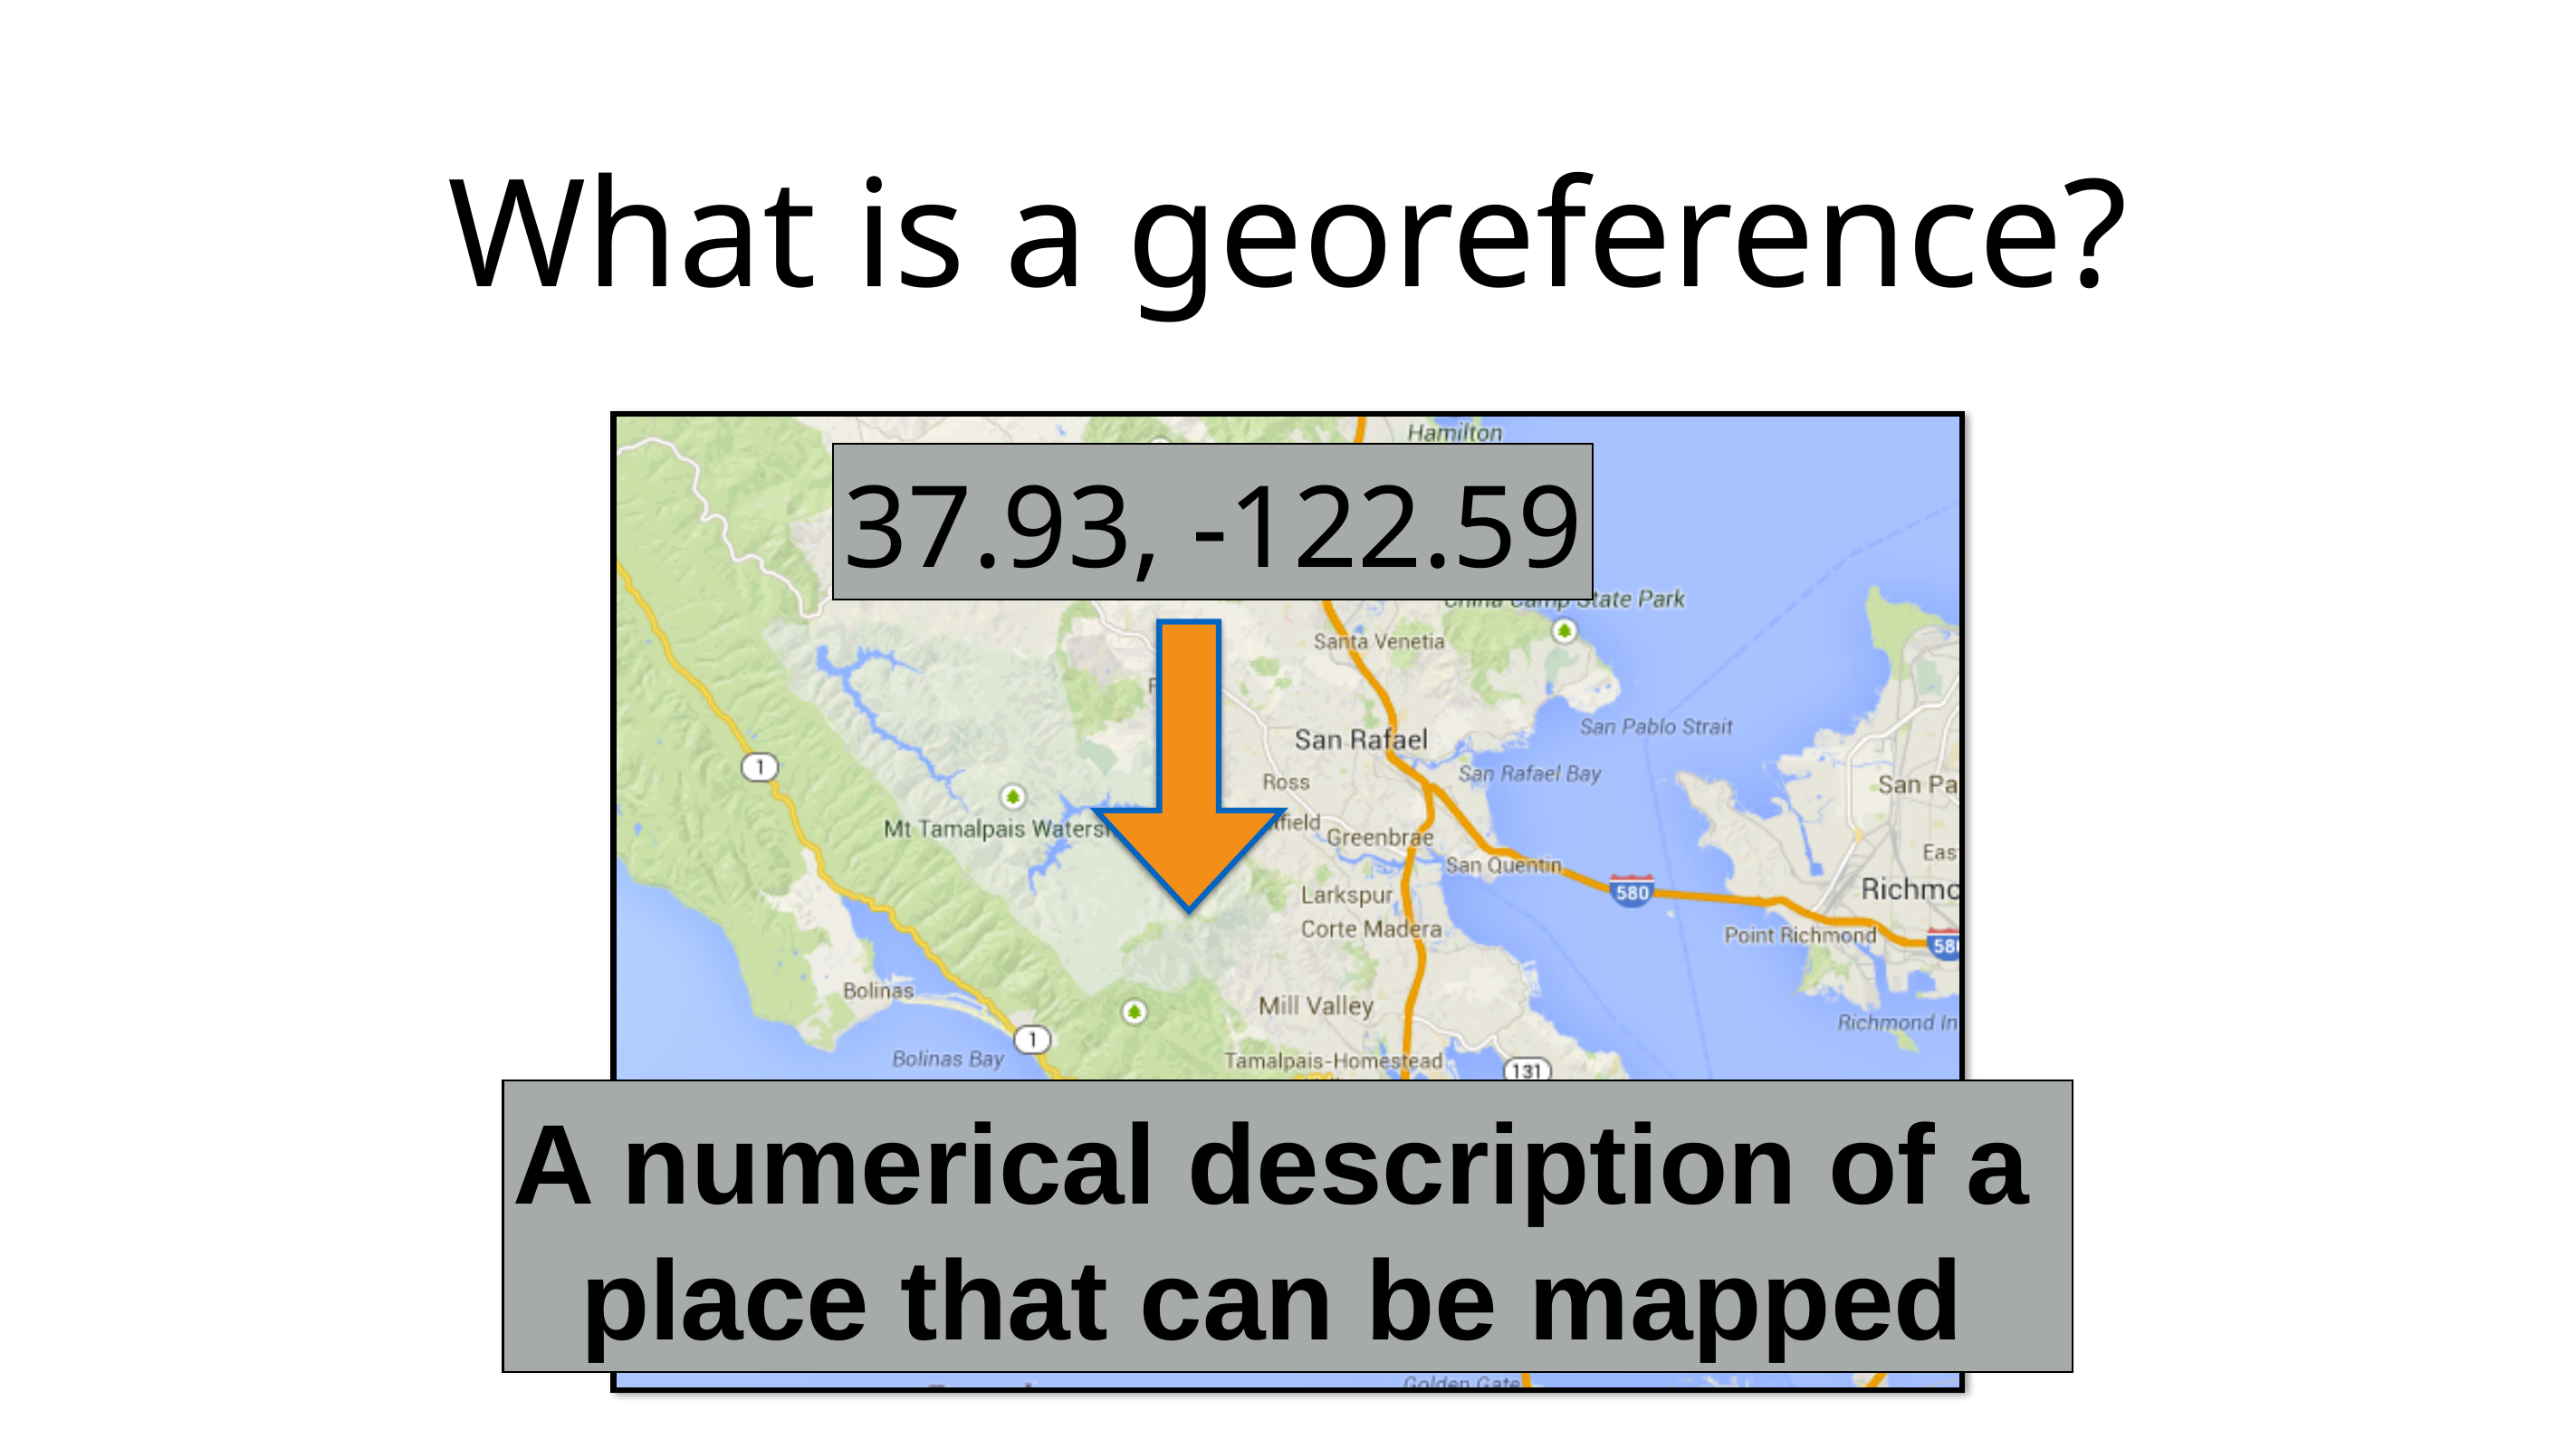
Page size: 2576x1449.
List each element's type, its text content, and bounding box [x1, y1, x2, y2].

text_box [616, 416, 1959, 1388]
text_box A numerical description of a place that can be mapped [503, 1080, 612, 1373]
title What is a georeference? [187, 65, 2388, 388]
text_box A numerical description of a place that can be mapped [1966, 1080, 2073, 1373]
